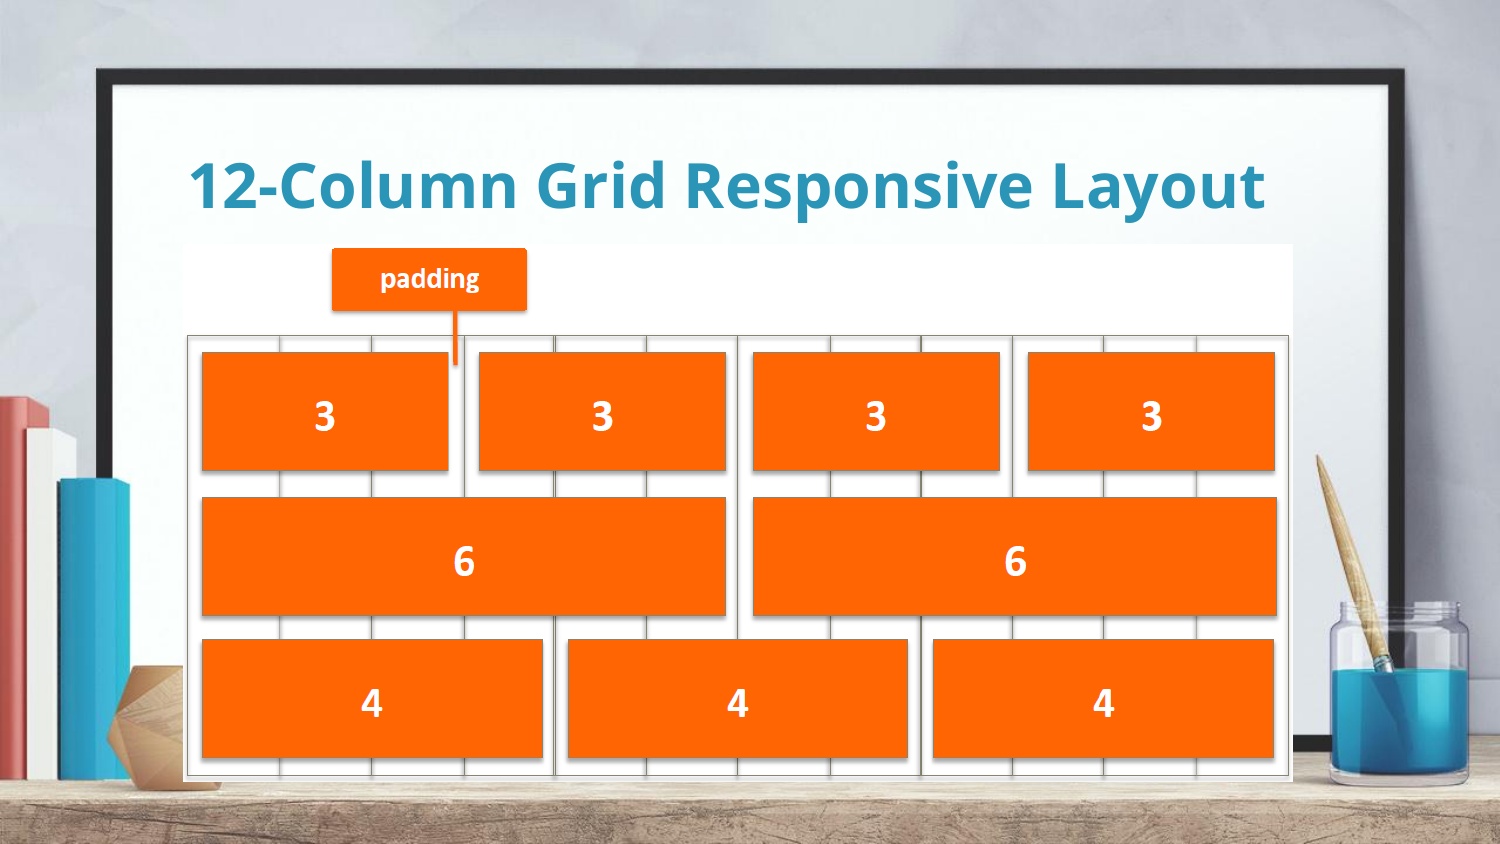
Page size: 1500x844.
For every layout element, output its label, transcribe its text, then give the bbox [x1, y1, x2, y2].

title 12-Column Grid Responsive Layout [172, 130, 1324, 254]
picture [0, 0, 1500, 844]
